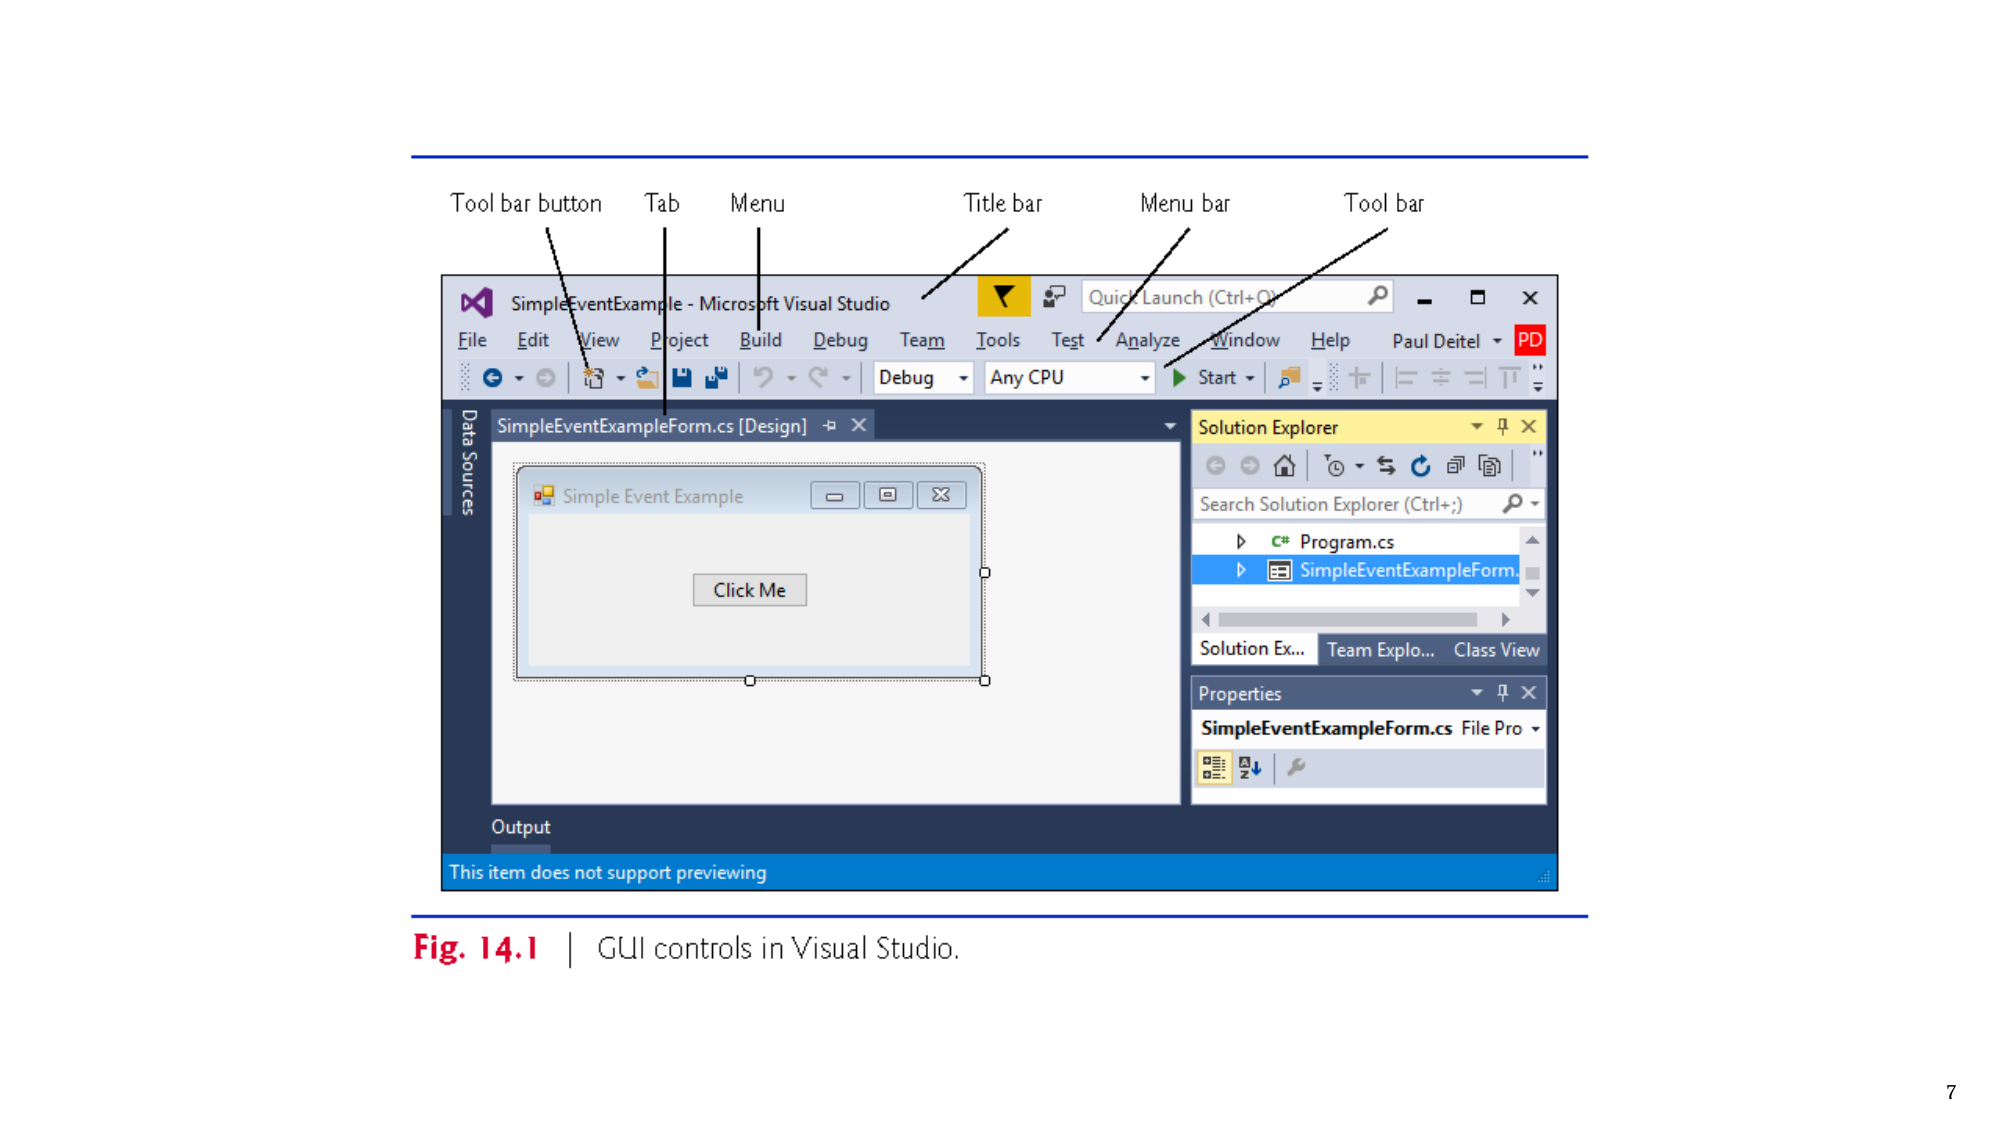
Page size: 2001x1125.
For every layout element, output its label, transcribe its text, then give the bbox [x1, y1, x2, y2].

slide_number 7 [1891, 1051, 1972, 1112]
picture [254, 0, 1745, 1125]
